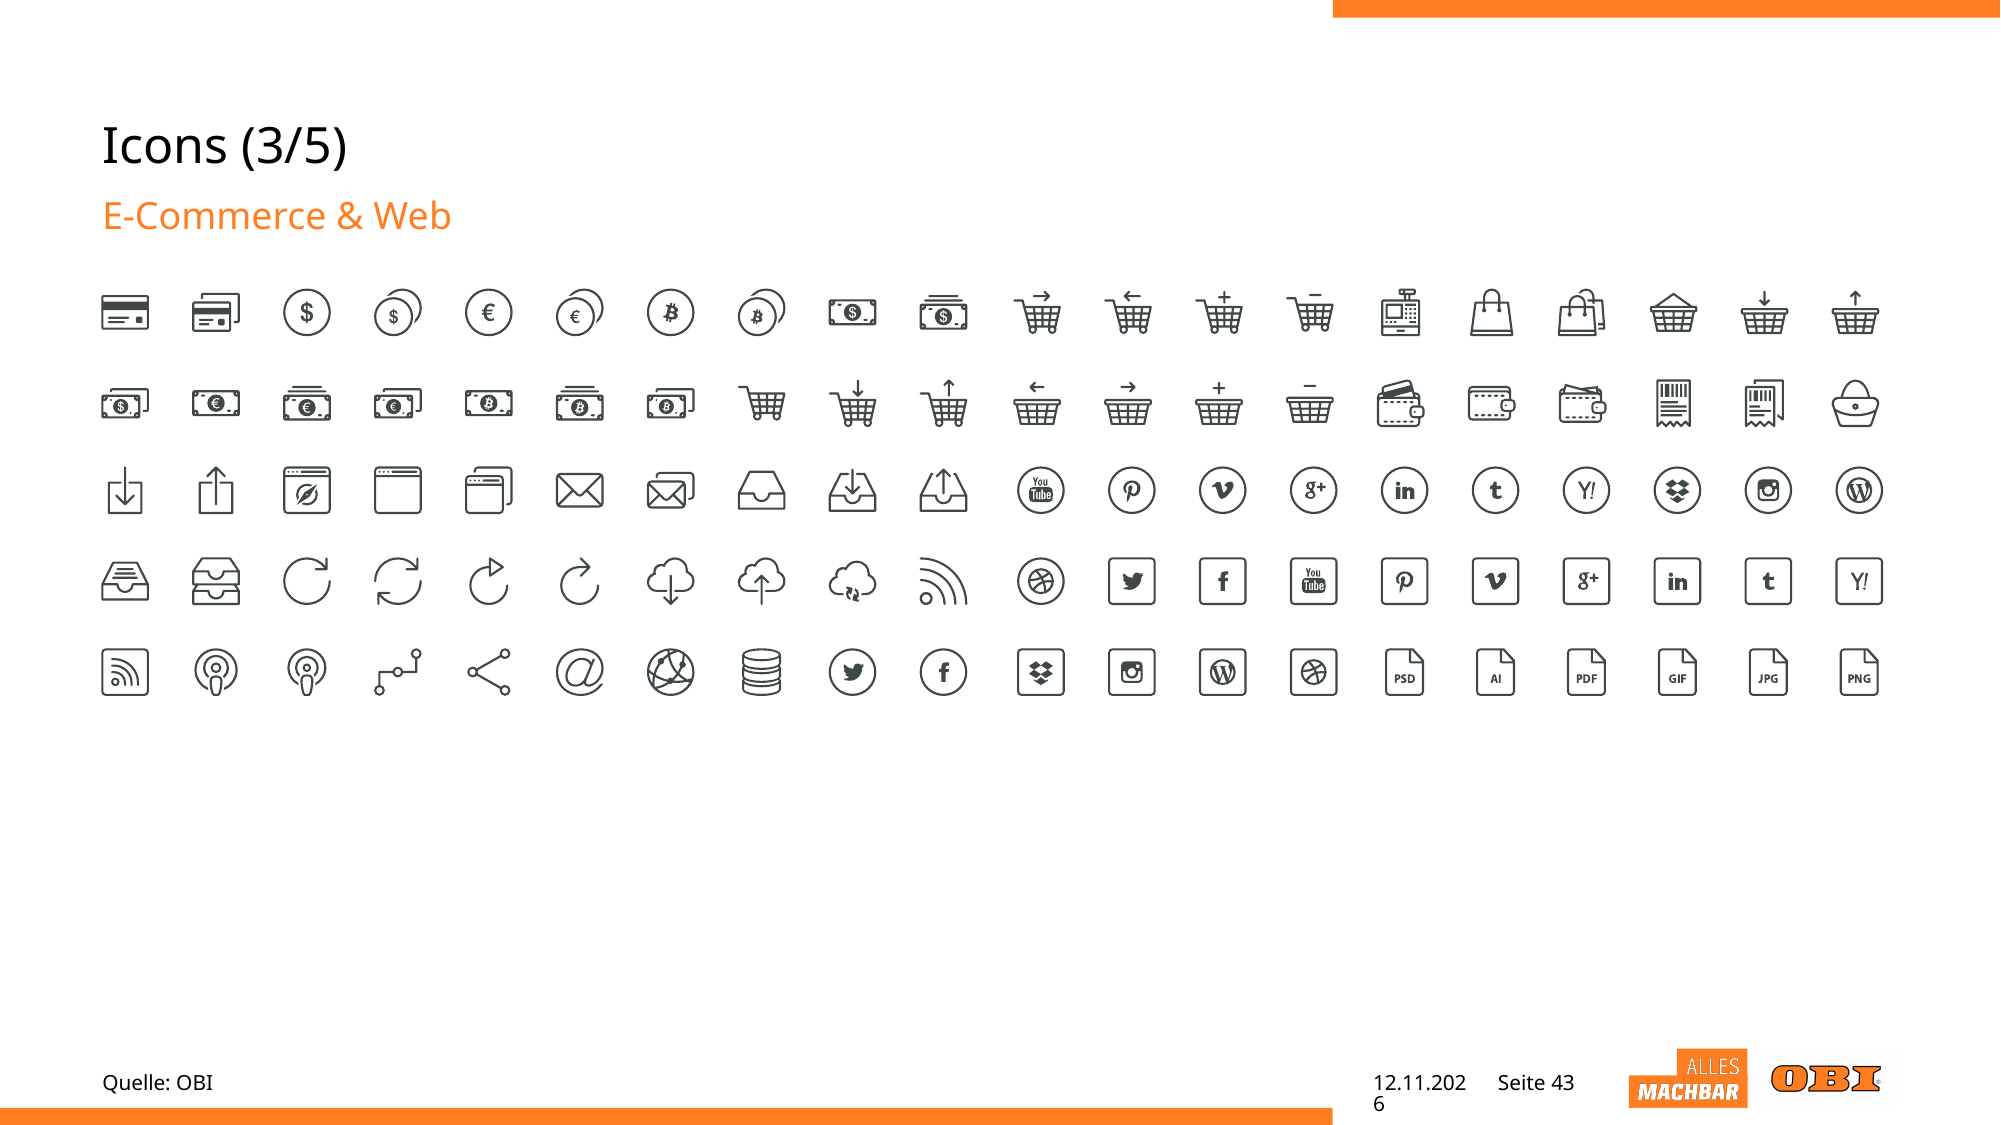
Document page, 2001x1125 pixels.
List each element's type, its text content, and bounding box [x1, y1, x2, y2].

text_box [852, 379, 864, 397]
text_box [1557, 295, 1597, 337]
text_box [1470, 288, 1514, 337]
text_box [1744, 557, 1793, 606]
text_box [1104, 398, 1152, 425]
text_box [1017, 648, 1065, 696]
text_box [1740, 308, 1789, 335]
text_box [377, 580, 422, 606]
text_box [192, 301, 232, 332]
text_box [935, 468, 952, 495]
text_box [919, 472, 968, 512]
text_box [107, 481, 143, 515]
text_box [828, 648, 877, 696]
text_box [1212, 381, 1226, 395]
text_box [1578, 288, 1606, 330]
text_box [469, 557, 509, 606]
text_box [1286, 297, 1334, 332]
text_box [1839, 648, 1879, 696]
text_box [828, 560, 877, 596]
text_box [374, 648, 422, 696]
text_box [1657, 648, 1697, 696]
text_box [283, 557, 331, 606]
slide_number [1373, 1071, 1475, 1097]
text_box [1562, 557, 1611, 606]
text_box [1649, 292, 1698, 332]
text_box [852, 588, 860, 602]
text_box [1380, 466, 1429, 515]
text_box [655, 388, 695, 412]
text_box [101, 648, 149, 696]
text_box [1476, 648, 1516, 696]
title Icons (3/5) [102, 112, 1880, 174]
text_box [1835, 557, 1884, 606]
text_box [291, 385, 323, 389]
text_box [467, 648, 511, 696]
text_box [200, 292, 240, 324]
text_box [1198, 648, 1247, 696]
text_box [192, 390, 240, 417]
text_box [283, 466, 331, 515]
text_box [109, 388, 149, 412]
text_box [1017, 466, 1065, 515]
text_box [1017, 557, 1065, 606]
text_box [374, 557, 419, 583]
text_box [646, 480, 686, 509]
text_box [374, 288, 422, 337]
text_box [1308, 293, 1322, 297]
text_box [646, 288, 695, 337]
text_box [1385, 648, 1425, 696]
text_box [1032, 290, 1051, 302]
text_box [115, 466, 135, 506]
text_box [1108, 466, 1156, 515]
text_box [1653, 466, 1702, 515]
text_box [828, 299, 877, 326]
text_box [283, 394, 331, 421]
text_box [919, 392, 968, 428]
text_box [655, 471, 695, 500]
text_box [846, 586, 853, 601]
text_box [1104, 299, 1152, 335]
text_box [737, 385, 786, 421]
text_box [374, 466, 422, 515]
text_box [1289, 648, 1338, 696]
text_box [465, 288, 513, 337]
text_box [1831, 308, 1880, 335]
text_box [1013, 299, 1061, 335]
text_box [465, 475, 504, 515]
text_box [828, 472, 877, 512]
text_box [1850, 290, 1861, 306]
text_box [1467, 385, 1516, 421]
text_box [844, 468, 861, 495]
text_box [1753, 379, 1784, 421]
footer Quelle: OBI [102, 1071, 1271, 1097]
text_box [206, 466, 226, 506]
text_box [828, 392, 877, 428]
text_box [1289, 466, 1338, 515]
text_box [919, 303, 968, 330]
text_box [754, 574, 770, 606]
text_box [555, 288, 604, 337]
text_box [1286, 396, 1334, 423]
text_box [737, 557, 786, 592]
text_box [560, 557, 600, 606]
text_box [1835, 466, 1884, 515]
text_box [1376, 379, 1425, 428]
text_box [1381, 288, 1421, 337]
text_box [101, 295, 149, 330]
text_box [465, 390, 513, 417]
text_box [1380, 557, 1429, 606]
text_box [1108, 648, 1156, 696]
text_box [1198, 557, 1247, 606]
text_box [101, 561, 149, 601]
text_box [1013, 398, 1061, 425]
text_box [1120, 381, 1136, 393]
text_box [287, 648, 327, 686]
text_box [1566, 648, 1606, 696]
picture [1754, 1048, 1898, 1107]
text_box [194, 648, 238, 696]
text_box [1656, 379, 1691, 428]
text_box [555, 472, 604, 508]
text_box [374, 394, 414, 419]
text_box [737, 288, 786, 337]
list E-Commerce & Web [102, 192, 1880, 238]
text_box [646, 557, 695, 592]
text_box [943, 379, 955, 397]
text_box [1759, 290, 1770, 306]
text_box [1195, 398, 1243, 425]
text_box [919, 557, 968, 606]
text_box [1744, 385, 1776, 428]
text_box [663, 574, 679, 606]
text_box [473, 466, 513, 506]
text_box [555, 394, 604, 421]
text_box [1831, 379, 1880, 428]
text_box [198, 481, 234, 515]
slide_number Seite 43 [1497, 1071, 1588, 1097]
text_box [1195, 299, 1243, 335]
text_box [646, 394, 686, 419]
text_box [742, 648, 782, 696]
text_box [1198, 466, 1247, 515]
text_box [1029, 381, 1045, 393]
text_box [101, 394, 141, 419]
text_box [1471, 557, 1520, 606]
text_box [564, 385, 595, 389]
text_box [1744, 466, 1793, 515]
text_box [555, 648, 604, 696]
text_box [737, 470, 786, 510]
text_box [382, 388, 422, 412]
text_box [1108, 557, 1156, 606]
text_box [1289, 557, 1338, 606]
text_box [283, 288, 331, 337]
text_box [1653, 557, 1702, 606]
text_box [192, 557, 240, 606]
text_box [1748, 648, 1788, 696]
text_box [1562, 466, 1611, 515]
text_box [919, 648, 968, 696]
text_box [1471, 466, 1520, 515]
text_box [646, 648, 695, 696]
picture [1638, 1058, 1739, 1100]
text_box [1123, 290, 1142, 302]
text_box [1217, 290, 1231, 304]
text_box [1558, 383, 1607, 423]
text_box [294, 655, 319, 696]
